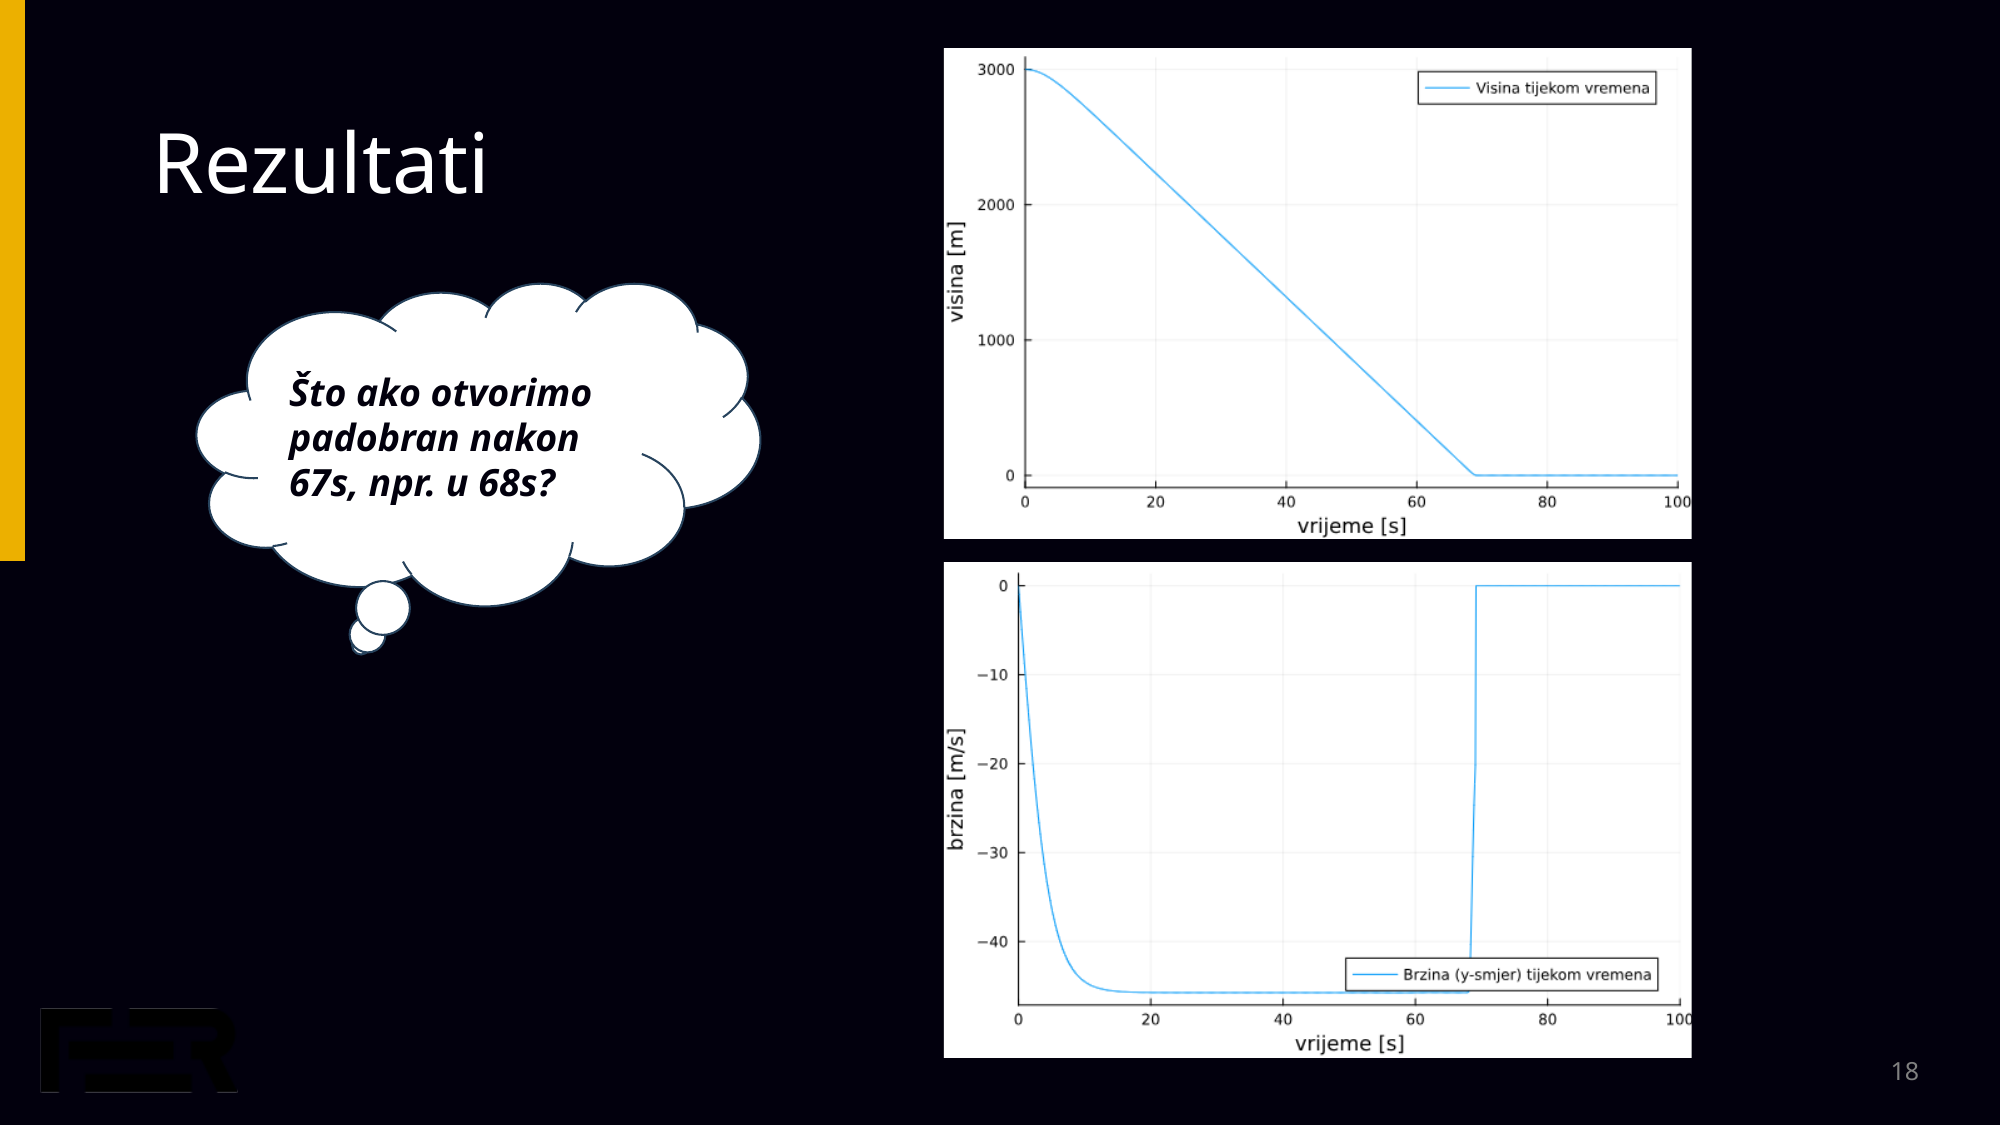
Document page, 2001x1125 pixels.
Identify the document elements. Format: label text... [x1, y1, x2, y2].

slide_number 18 [1484, 1042, 1935, 1103]
text_box Što ako otvorimo padobran nakon 67s, npr. u 68s? [195, 282, 762, 656]
picture [39, 1007, 249, 1102]
picture [943, 48, 1692, 539]
title Rezultati [137, 114, 943, 326]
picture [943, 562, 1692, 1059]
